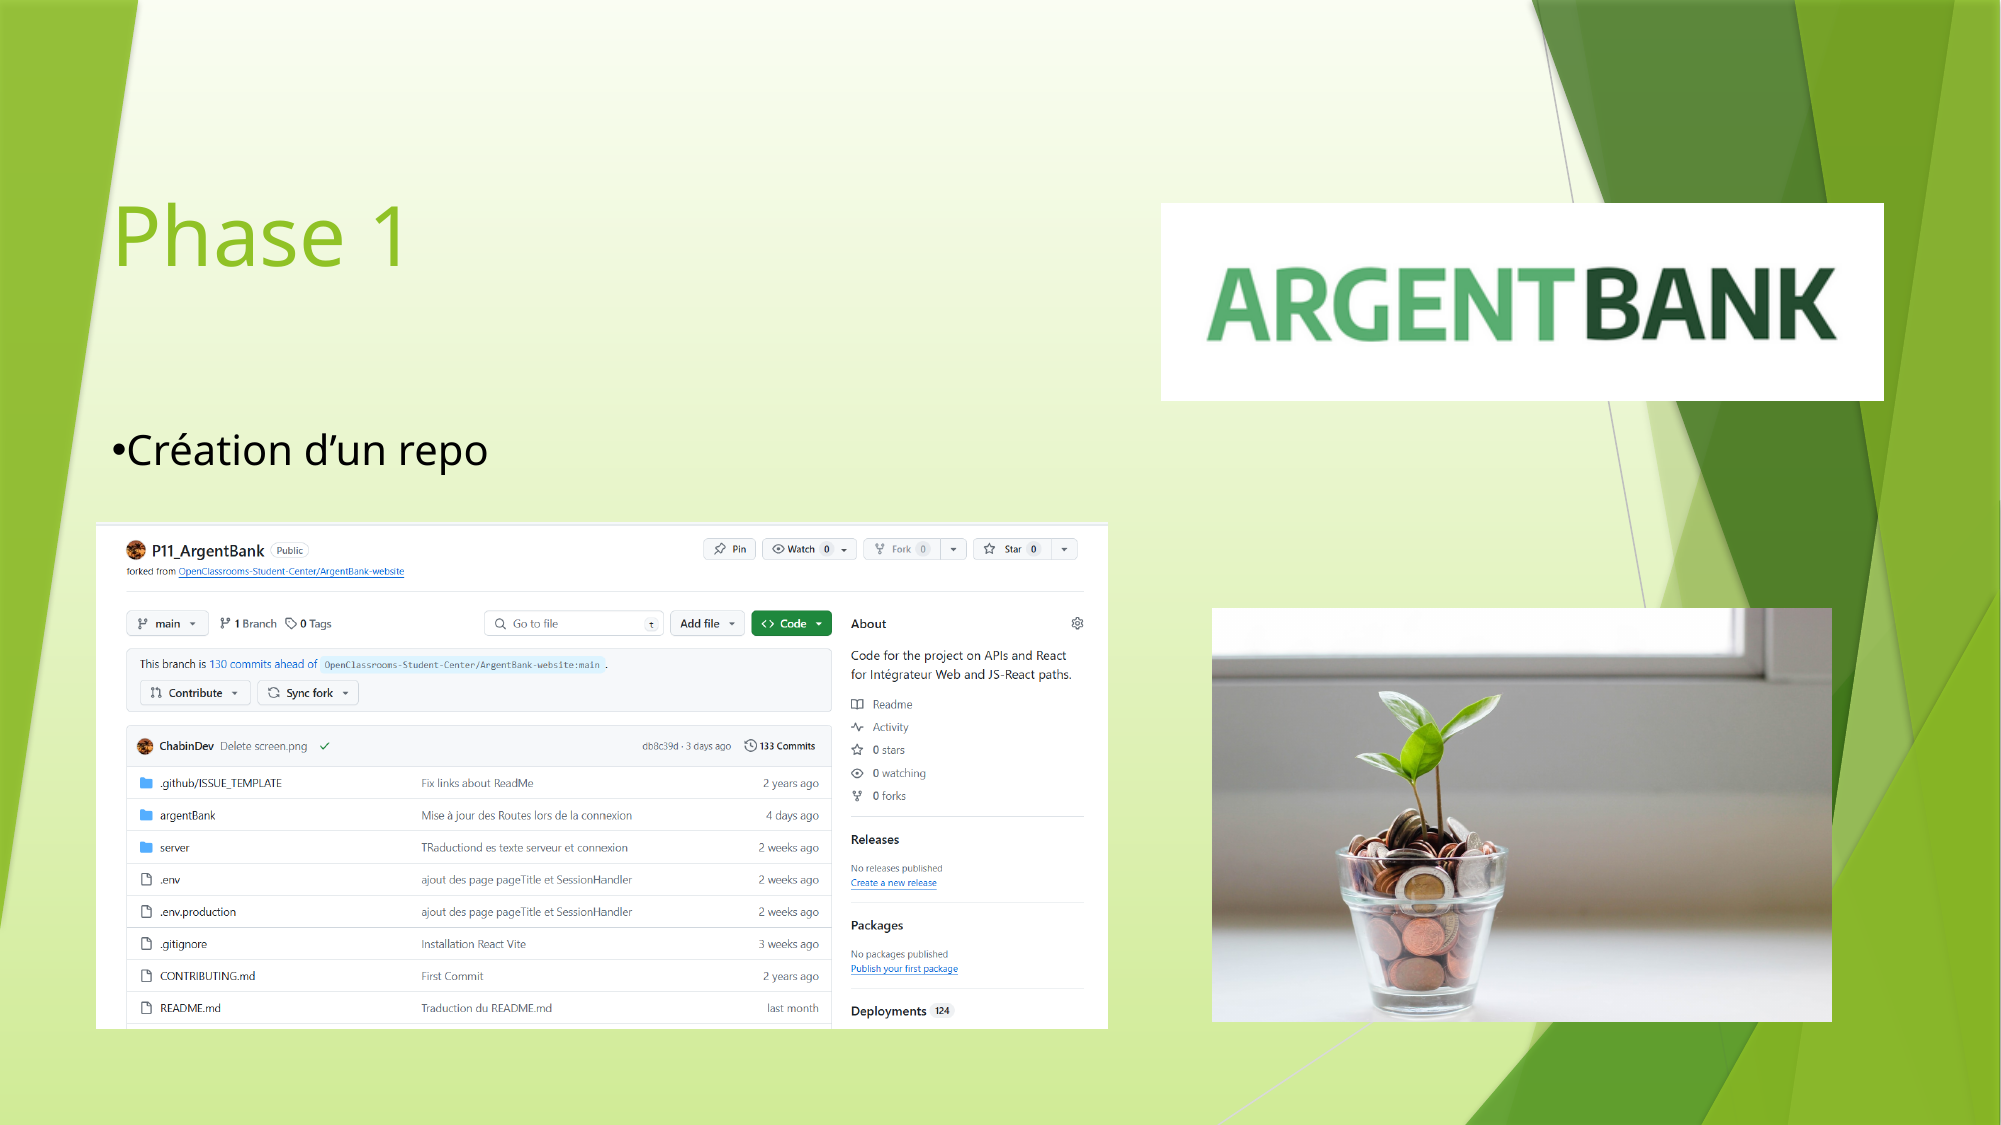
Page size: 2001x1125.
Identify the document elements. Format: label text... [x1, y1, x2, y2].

picture [1161, 203, 1884, 401]
picture [96, 522, 1108, 1029]
title Phase 1 [96, 140, 963, 326]
picture [1212, 607, 1833, 1022]
text_box Création d’un repo [96, 382, 963, 522]
